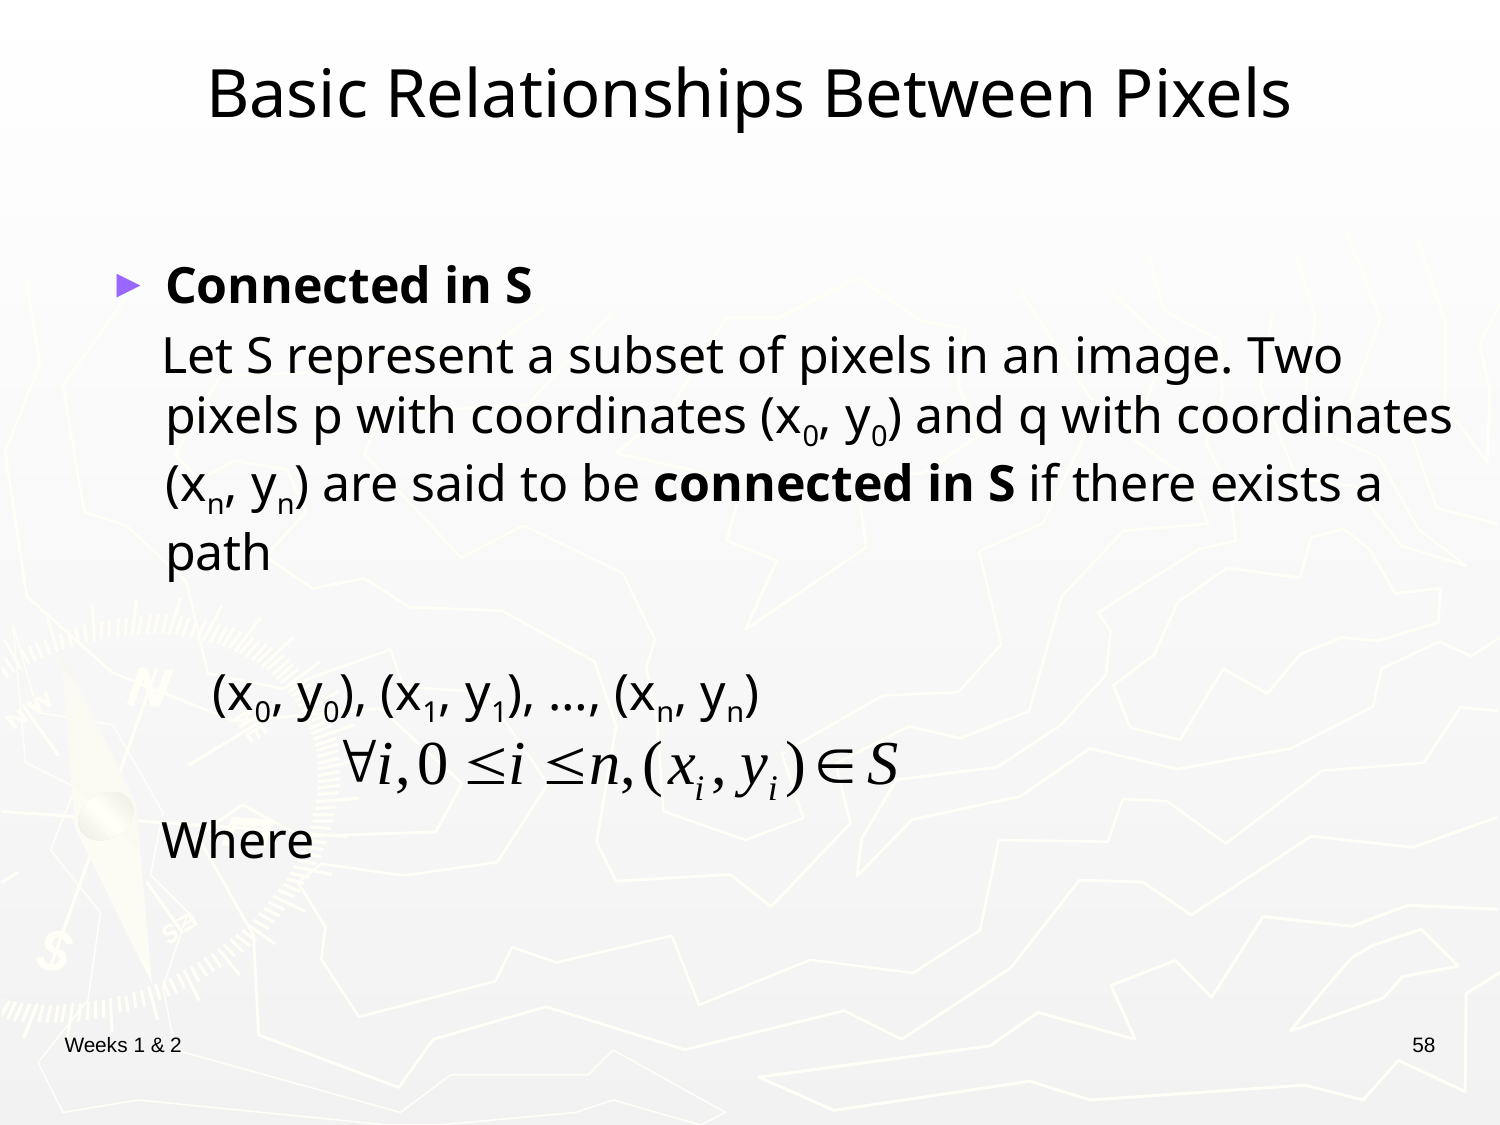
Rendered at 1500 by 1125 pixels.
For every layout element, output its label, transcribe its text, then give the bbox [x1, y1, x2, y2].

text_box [324, 721, 914, 817]
slide_number 58 [1074, 1024, 1451, 1103]
list Connected in S Let S represent a subset of pixels in an image. Two pixels p with coordinates (x0, y0) and q with coordinates (xn, yn) are said to be connected in S if there exists a path (x0, y0), (x1, y1), …, (xn, yn) Where [93, 245, 1496, 985]
slide_number Weeks 1 & 2 [49, 1024, 426, 1103]
title Basic Relationships Between Pixels [49, 37, 1451, 226]
